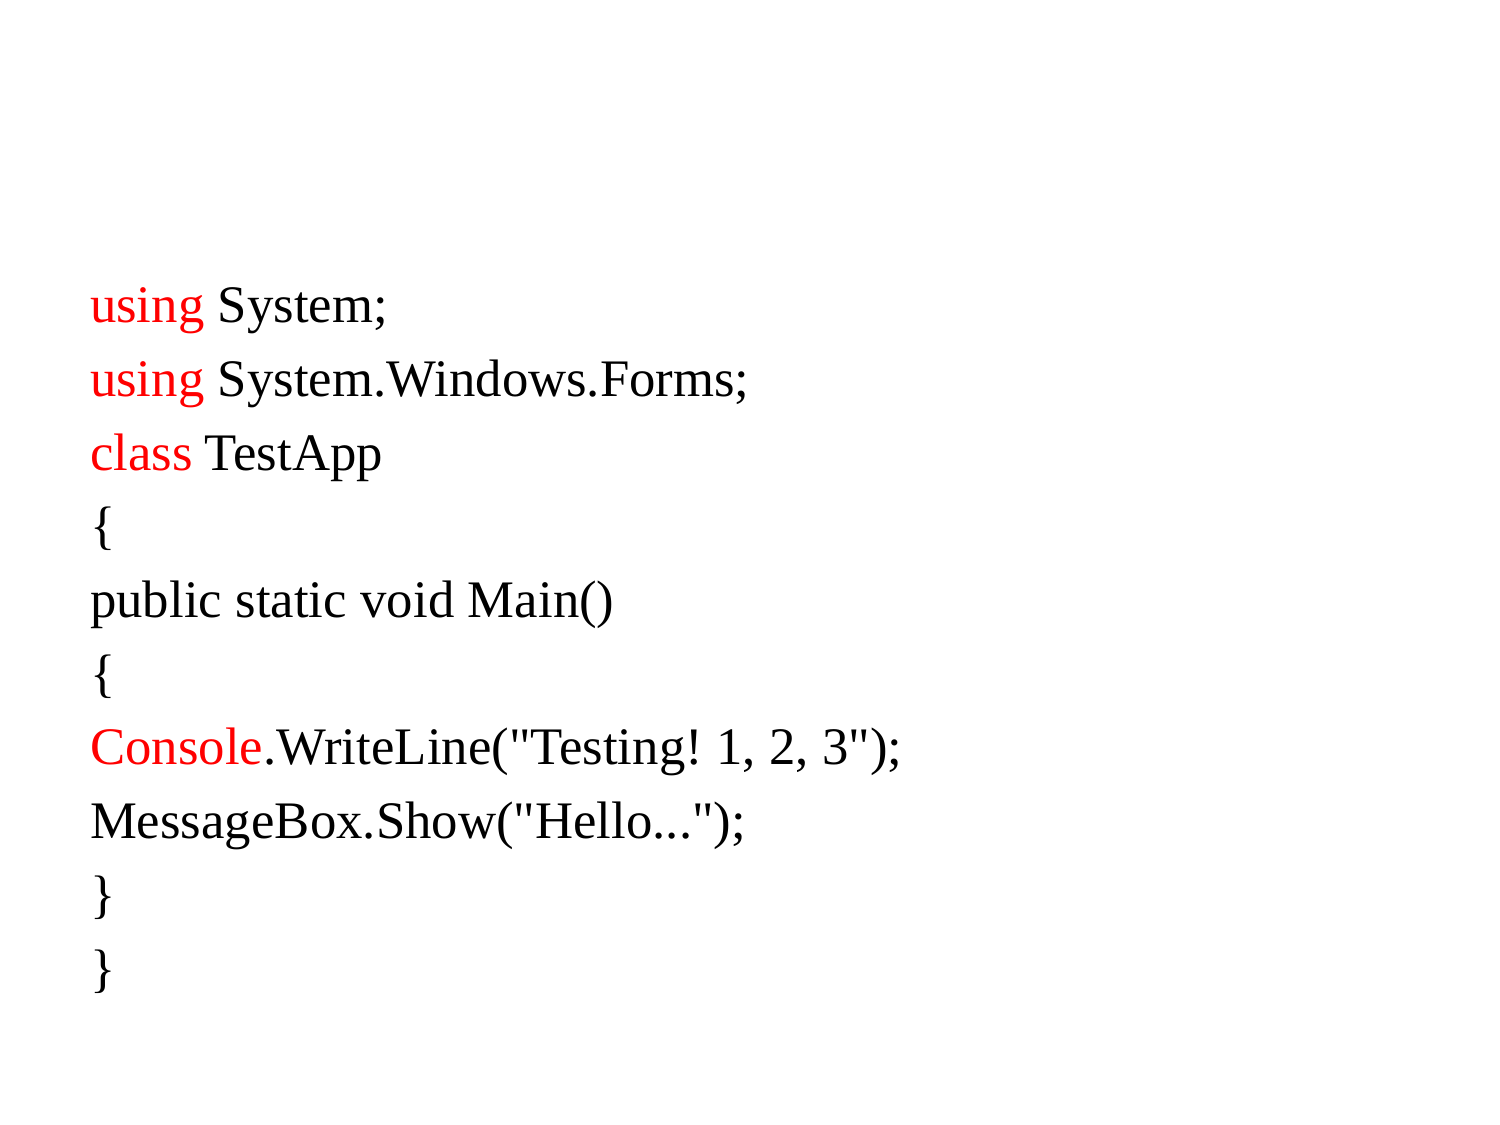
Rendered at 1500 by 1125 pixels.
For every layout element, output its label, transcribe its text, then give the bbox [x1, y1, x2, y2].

list using System; using System.Windows.Forms; class TestApp { public static void Main() { Console.WriteLine("Testing! 1, 2, 3"); MessageBox.Show("Hello..."); } } [75, 262, 1425, 1005]
